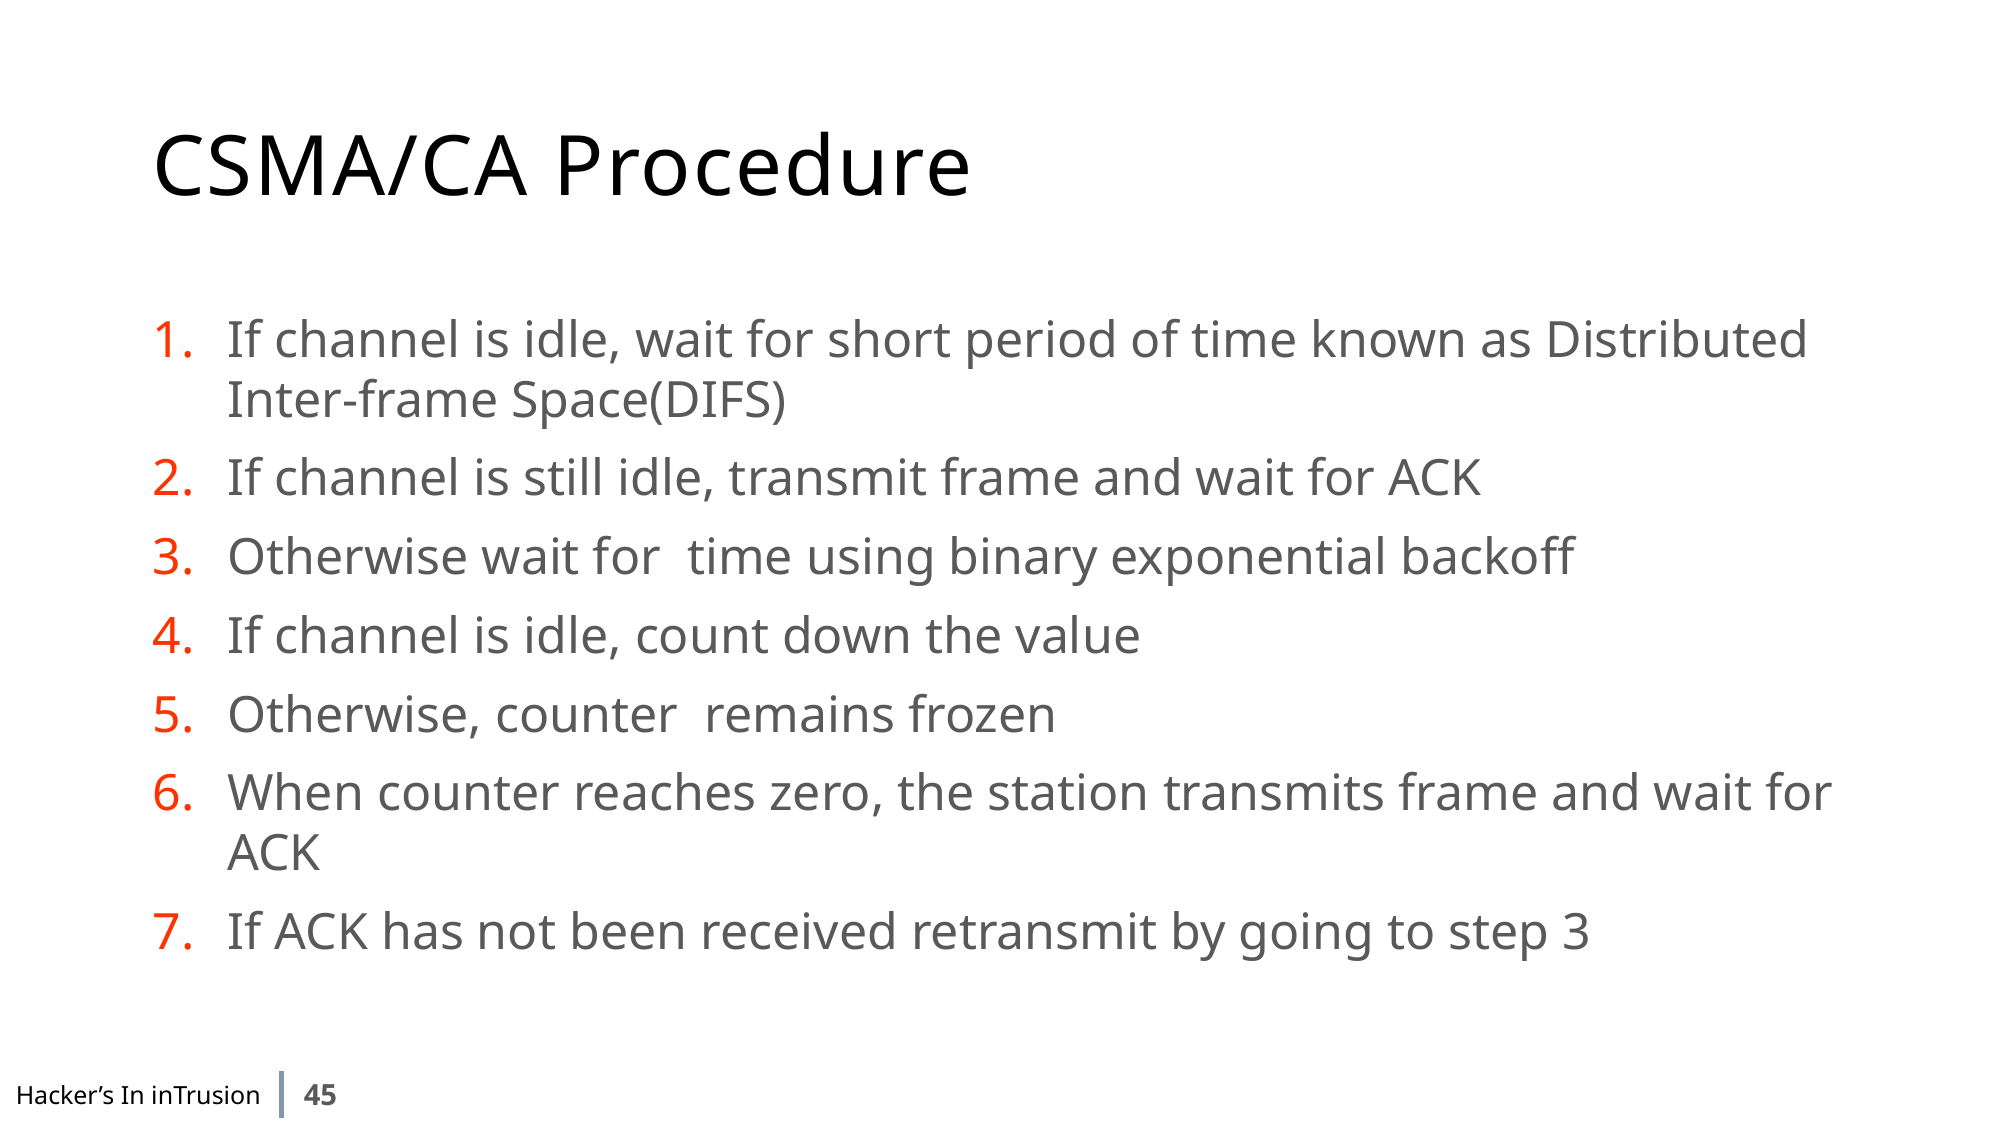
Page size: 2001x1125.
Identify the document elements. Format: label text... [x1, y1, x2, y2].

title CSMA/CA Procedure [137, 59, 1863, 278]
